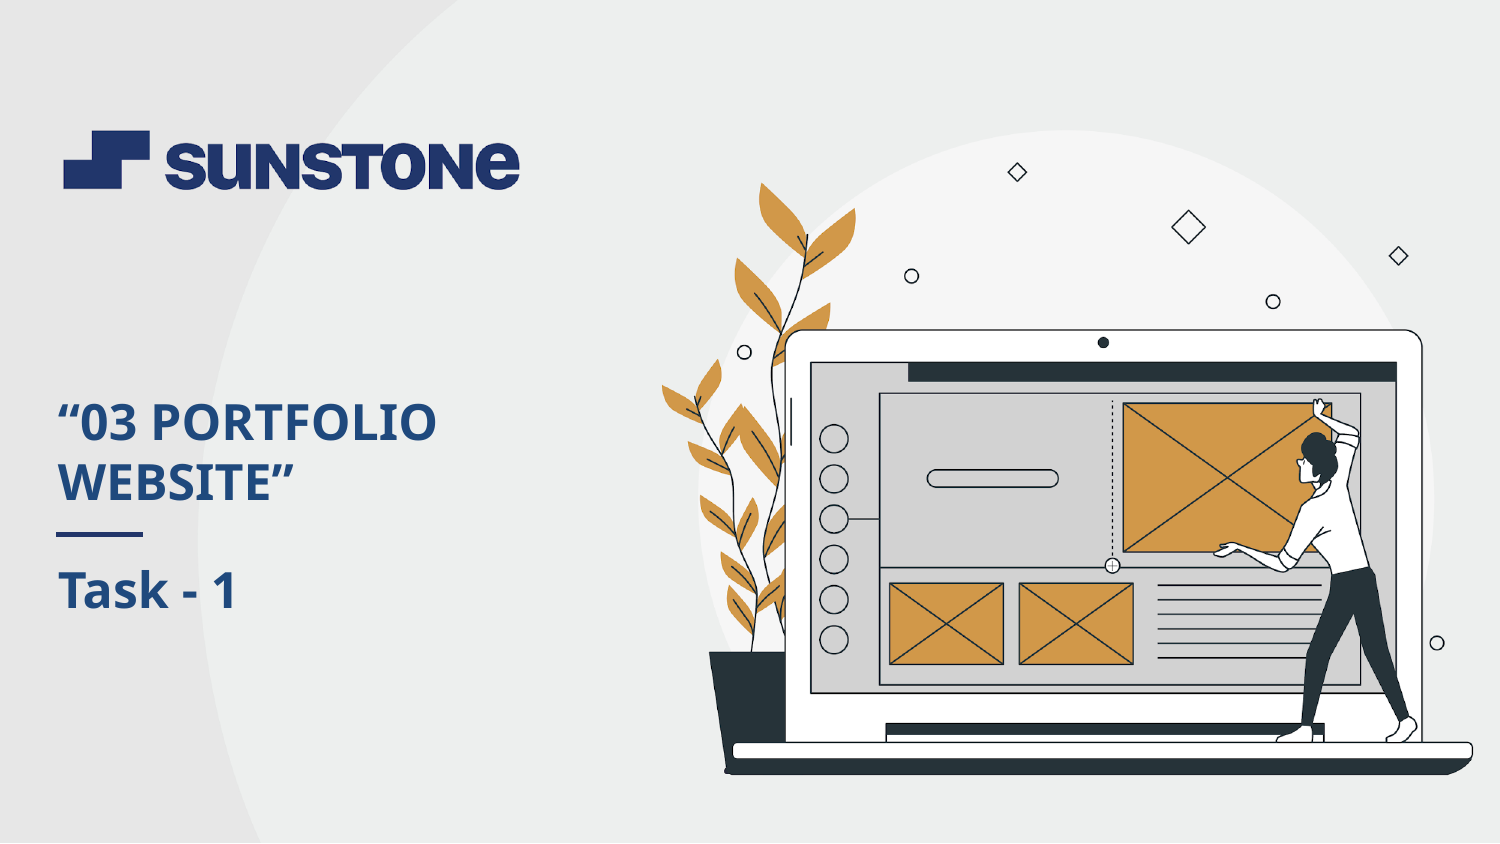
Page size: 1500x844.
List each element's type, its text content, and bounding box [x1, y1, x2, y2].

picture [0, 0, 1500, 843]
list Task - 1 [42, 551, 649, 624]
list “03 PORTFOLIO WEBSITE” [42, 383, 649, 456]
